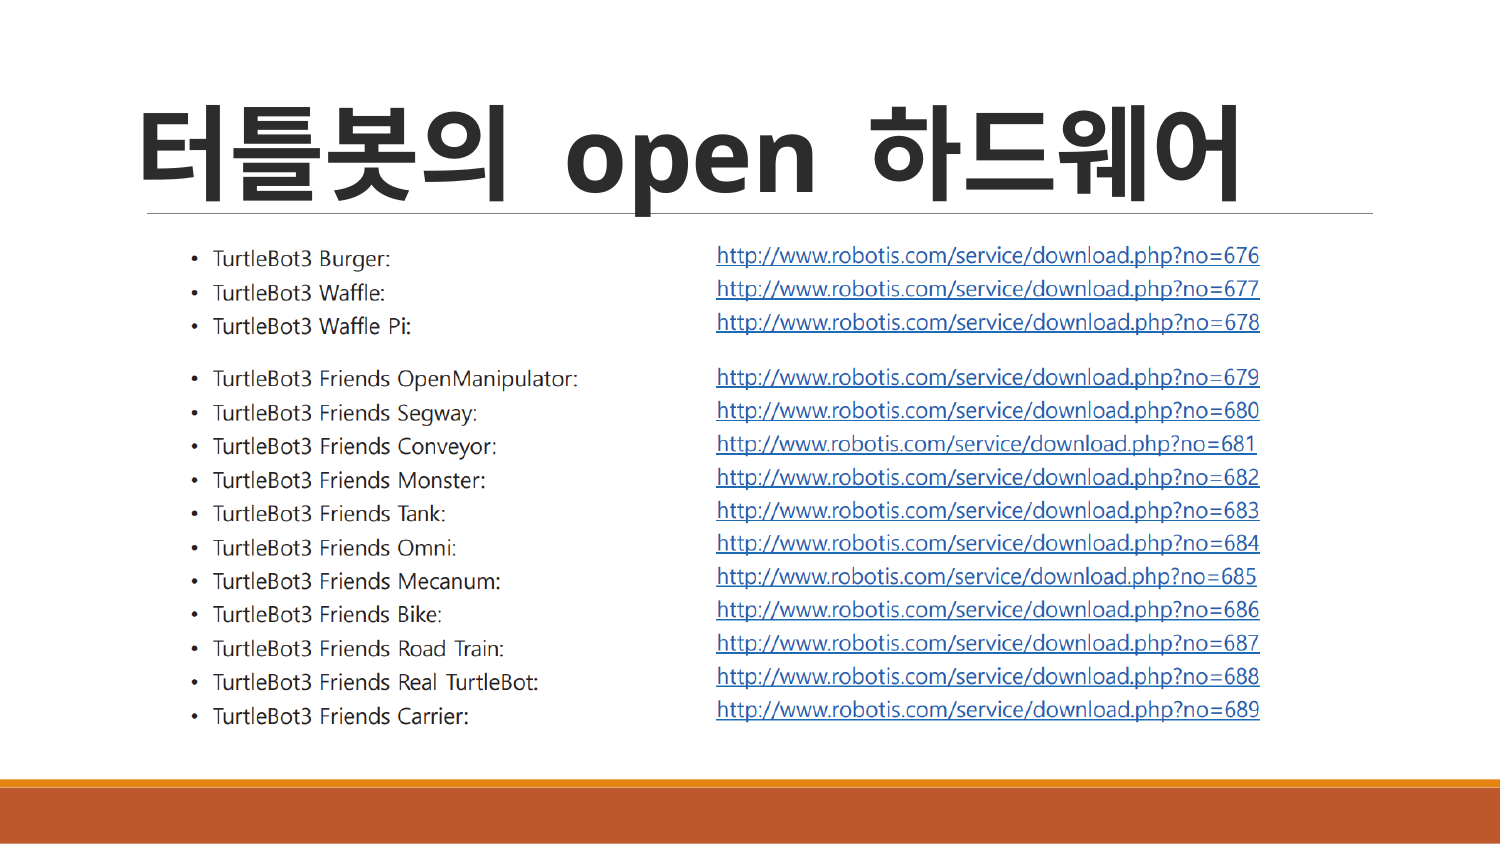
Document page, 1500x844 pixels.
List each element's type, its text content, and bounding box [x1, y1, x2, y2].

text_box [174, 221, 1283, 750]
title 터틀봇의 open 하드웨어 [135, 35, 1373, 214]
